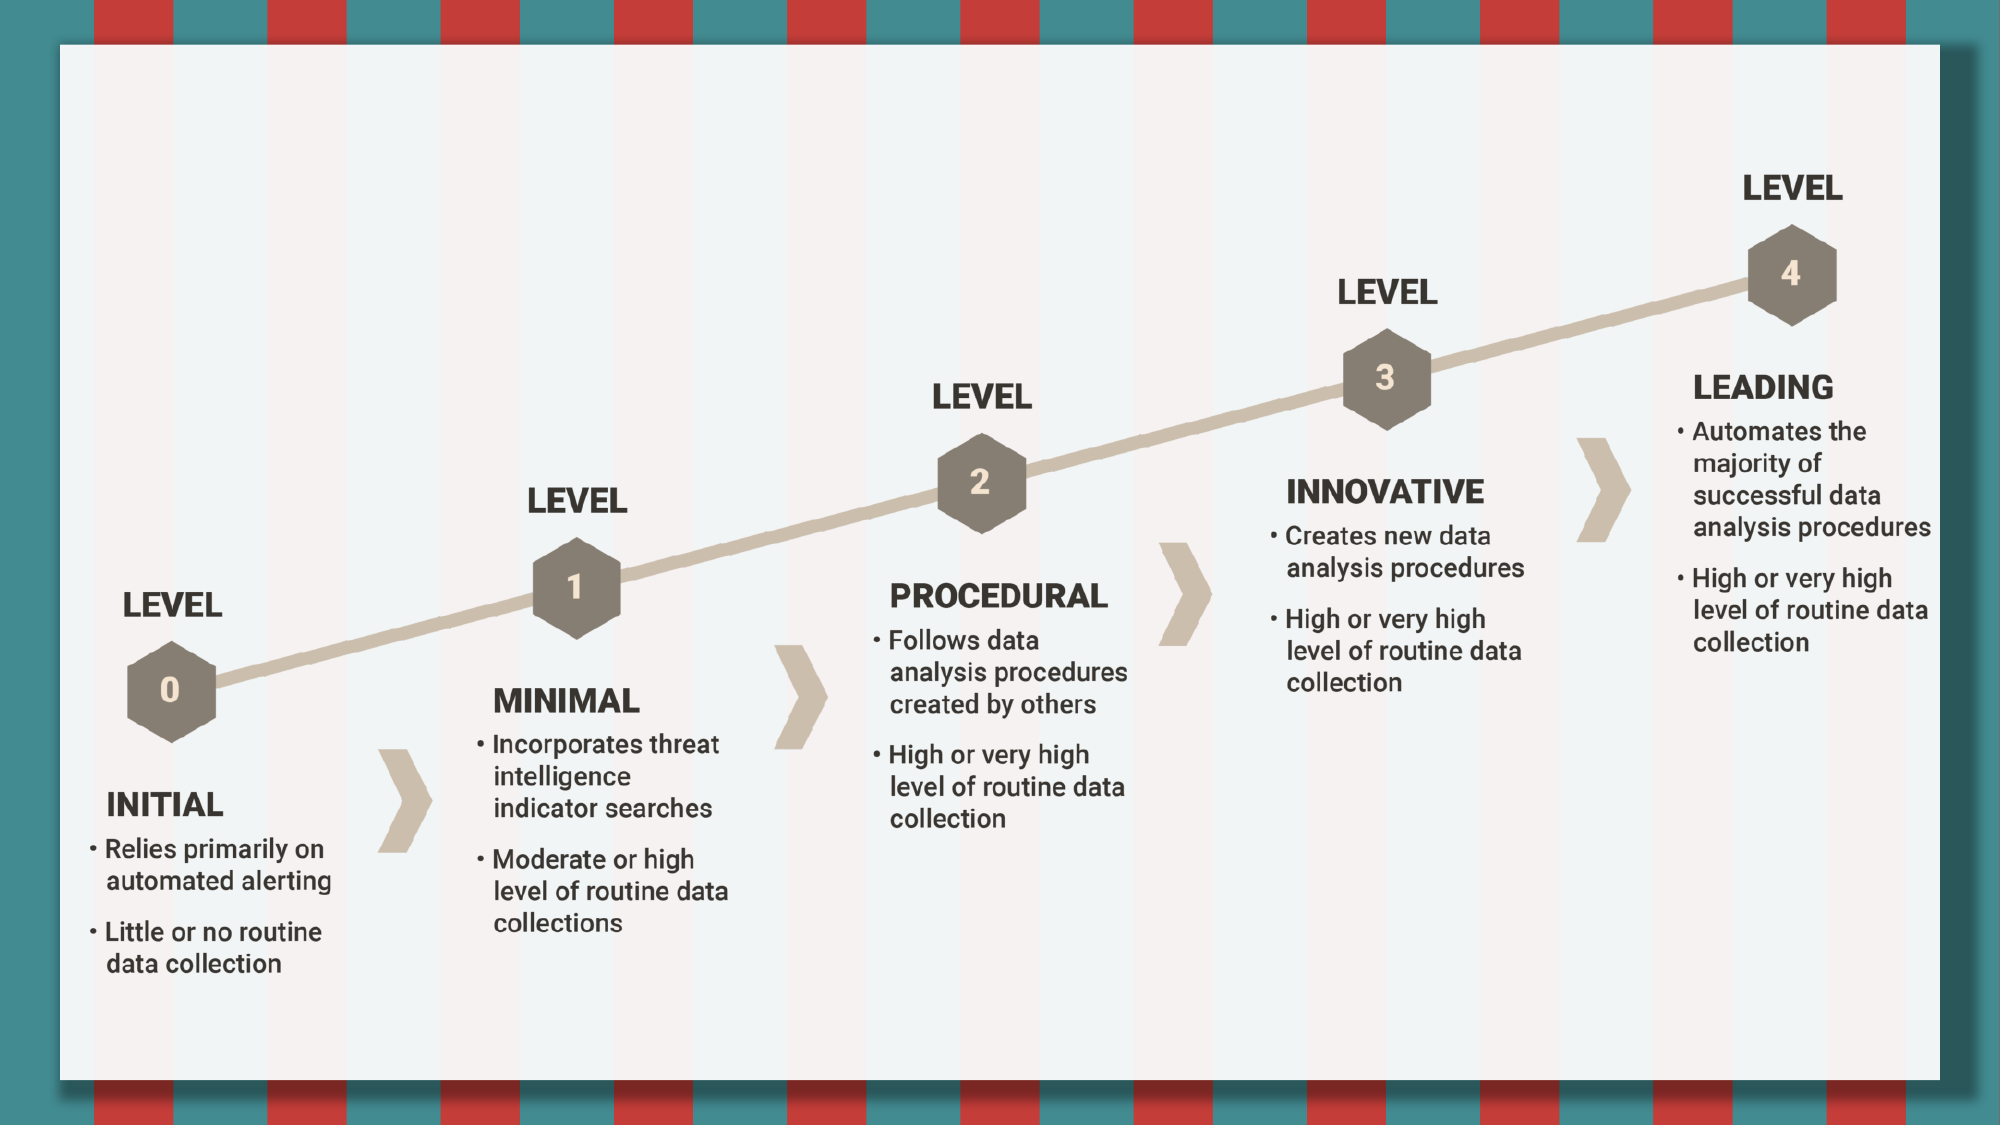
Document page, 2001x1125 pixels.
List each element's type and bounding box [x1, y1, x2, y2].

picture [88, 169, 1935, 979]
